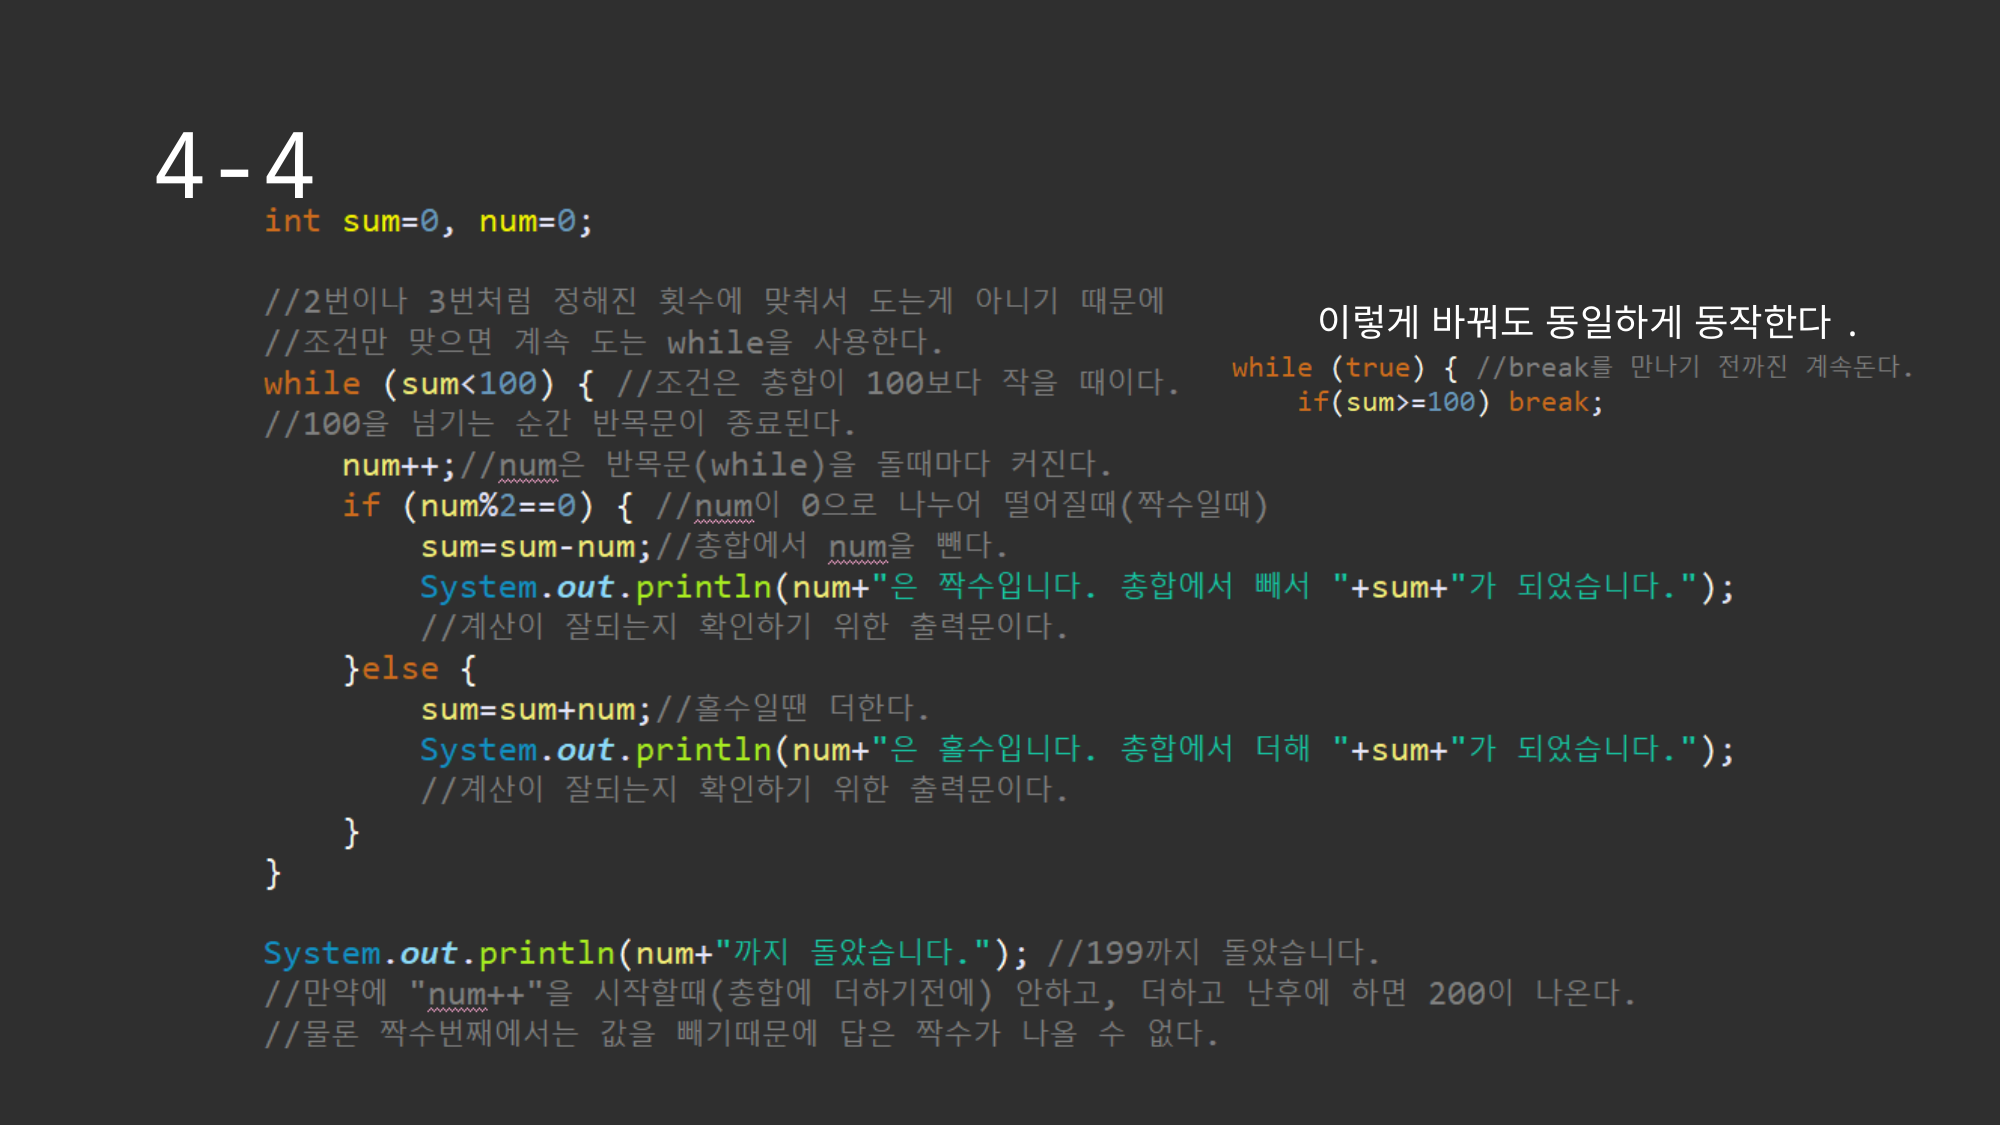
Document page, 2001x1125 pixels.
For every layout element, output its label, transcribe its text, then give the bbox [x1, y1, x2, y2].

title 4-4 [137, 59, 1863, 278]
text_box 이렇게 바꿔도 동일하게 동작한다. [1741, 291, 1879, 350]
picture [259, 200, 1919, 1056]
